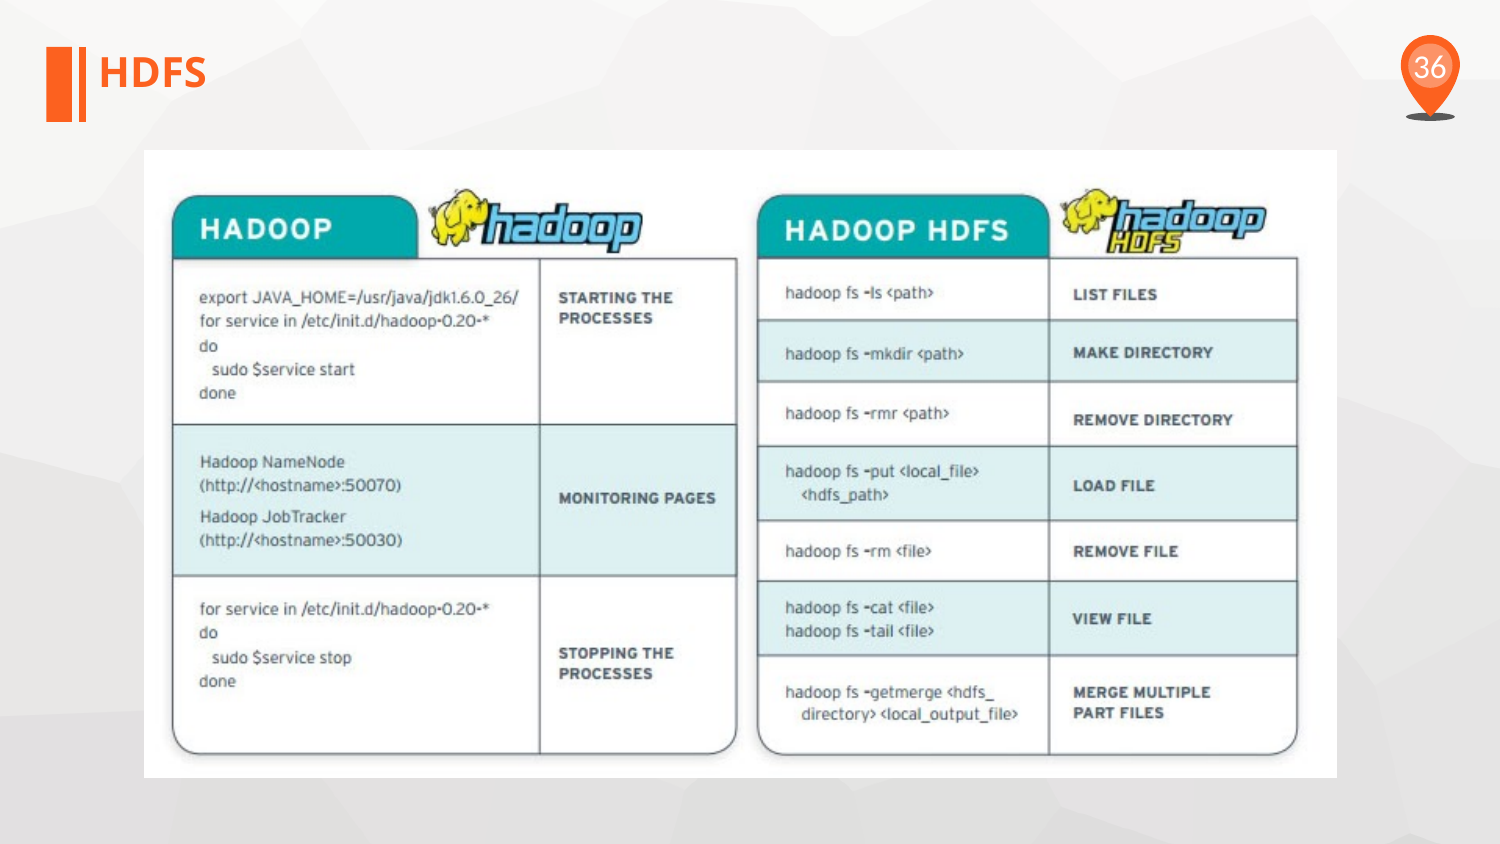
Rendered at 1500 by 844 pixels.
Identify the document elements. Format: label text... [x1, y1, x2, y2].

slide_number 36 [1254, 42, 1500, 88]
text_box HDFS [83, 38, 223, 104]
picture [0, 0, 1500, 844]
text_box [44, 45, 74, 124]
